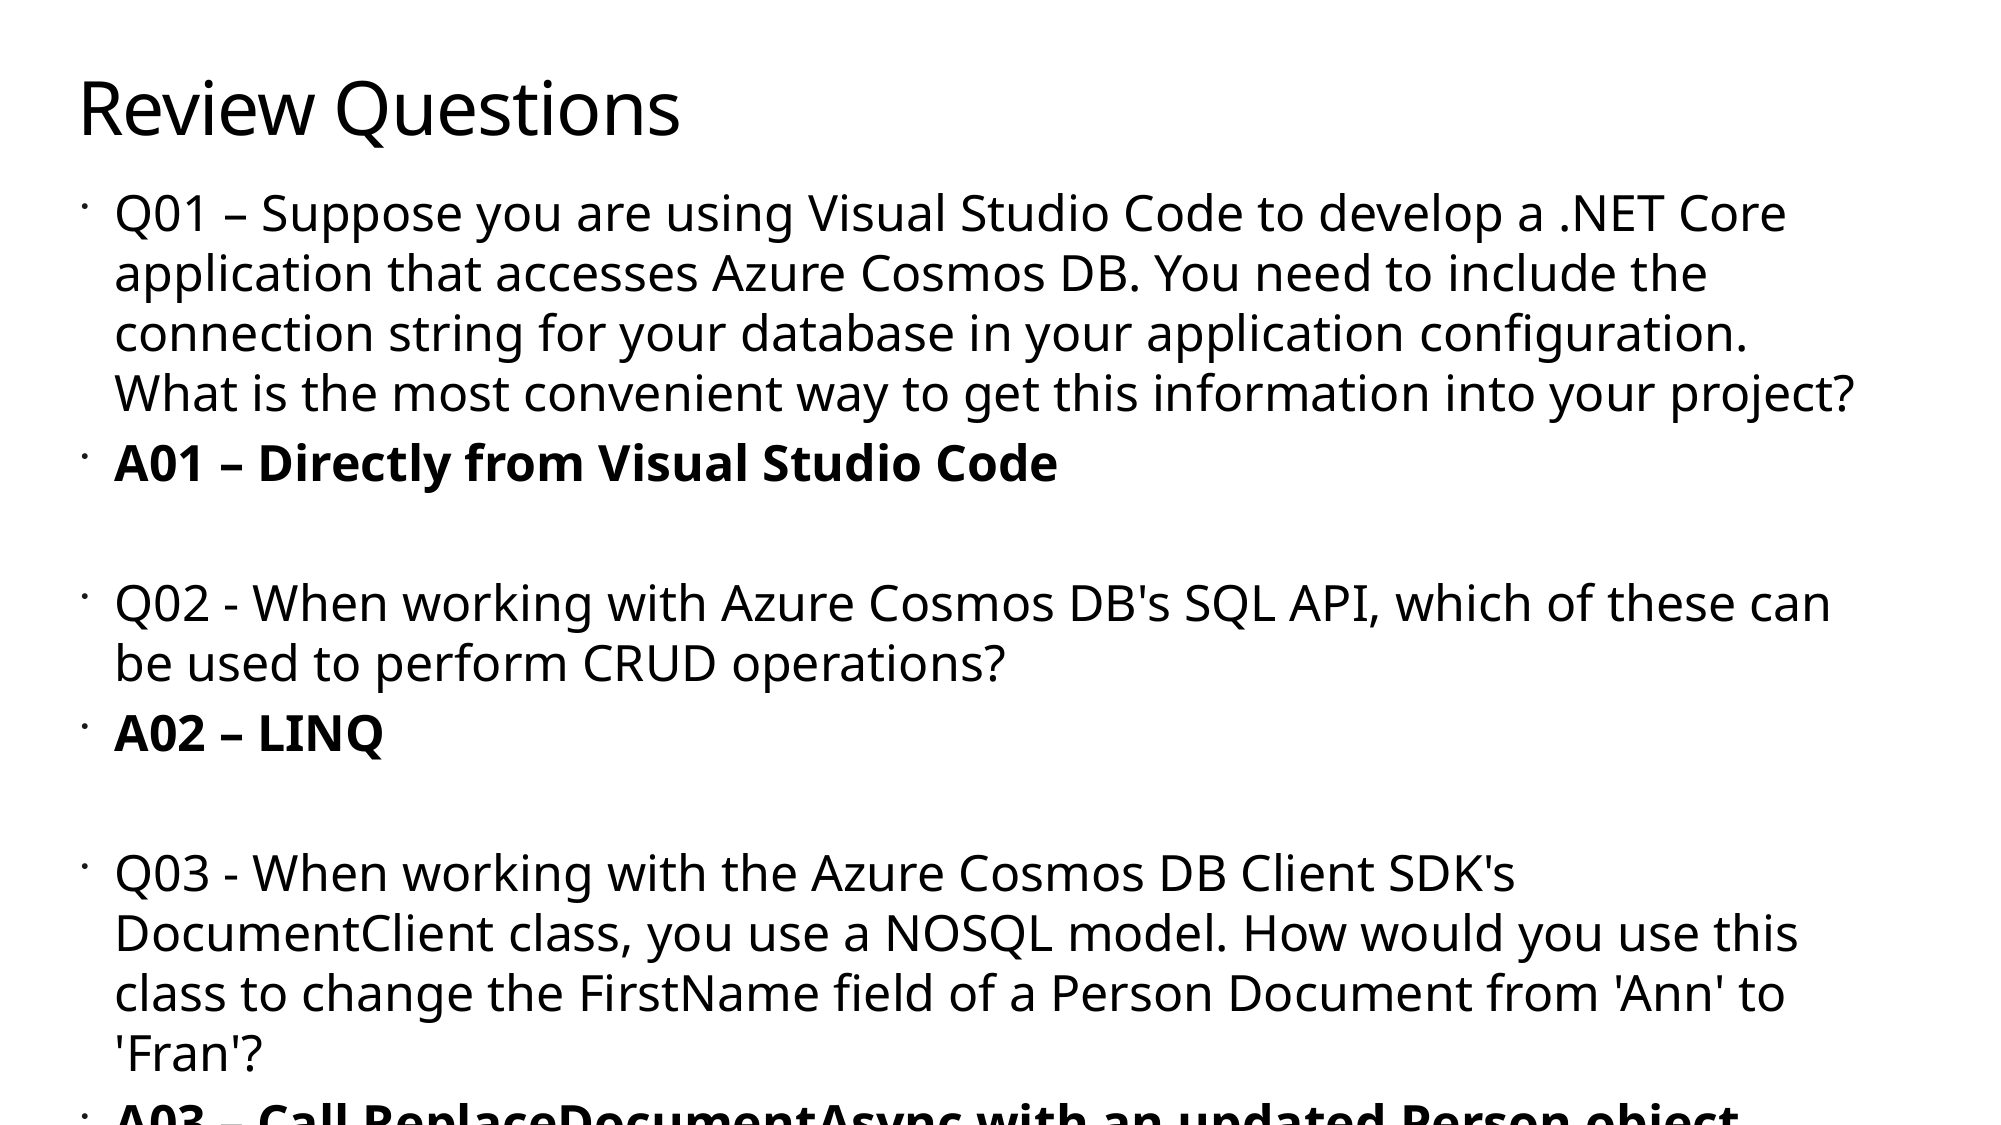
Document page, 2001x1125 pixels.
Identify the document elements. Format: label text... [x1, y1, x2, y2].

list Q01 – Suppose you are using Visual Studio Code to develop a .NET Core application that accesses Azure Cosmos DB. You need to include the connection string for your database in your application configuration. What is the most convenient way to get this information into your project? A01 – Directly from Visual Studio Code Q02 - When working with Azure Cosmos DB's SQL API, which of these can be used to perform CRUD operations? A02 – LINQ Q03 - When working with the Azure Cosmos DB Client SDK's DocumentClient class, you use a NOSQL model. How would you use this class to change the FirstName field of a Person Document from 'Ann' to 'Fran'? A03 – Call ReplaceDocumentAsync with an updated Person object [77, 181, 1885, 1125]
title Review Questions [77, 60, 1885, 152]
